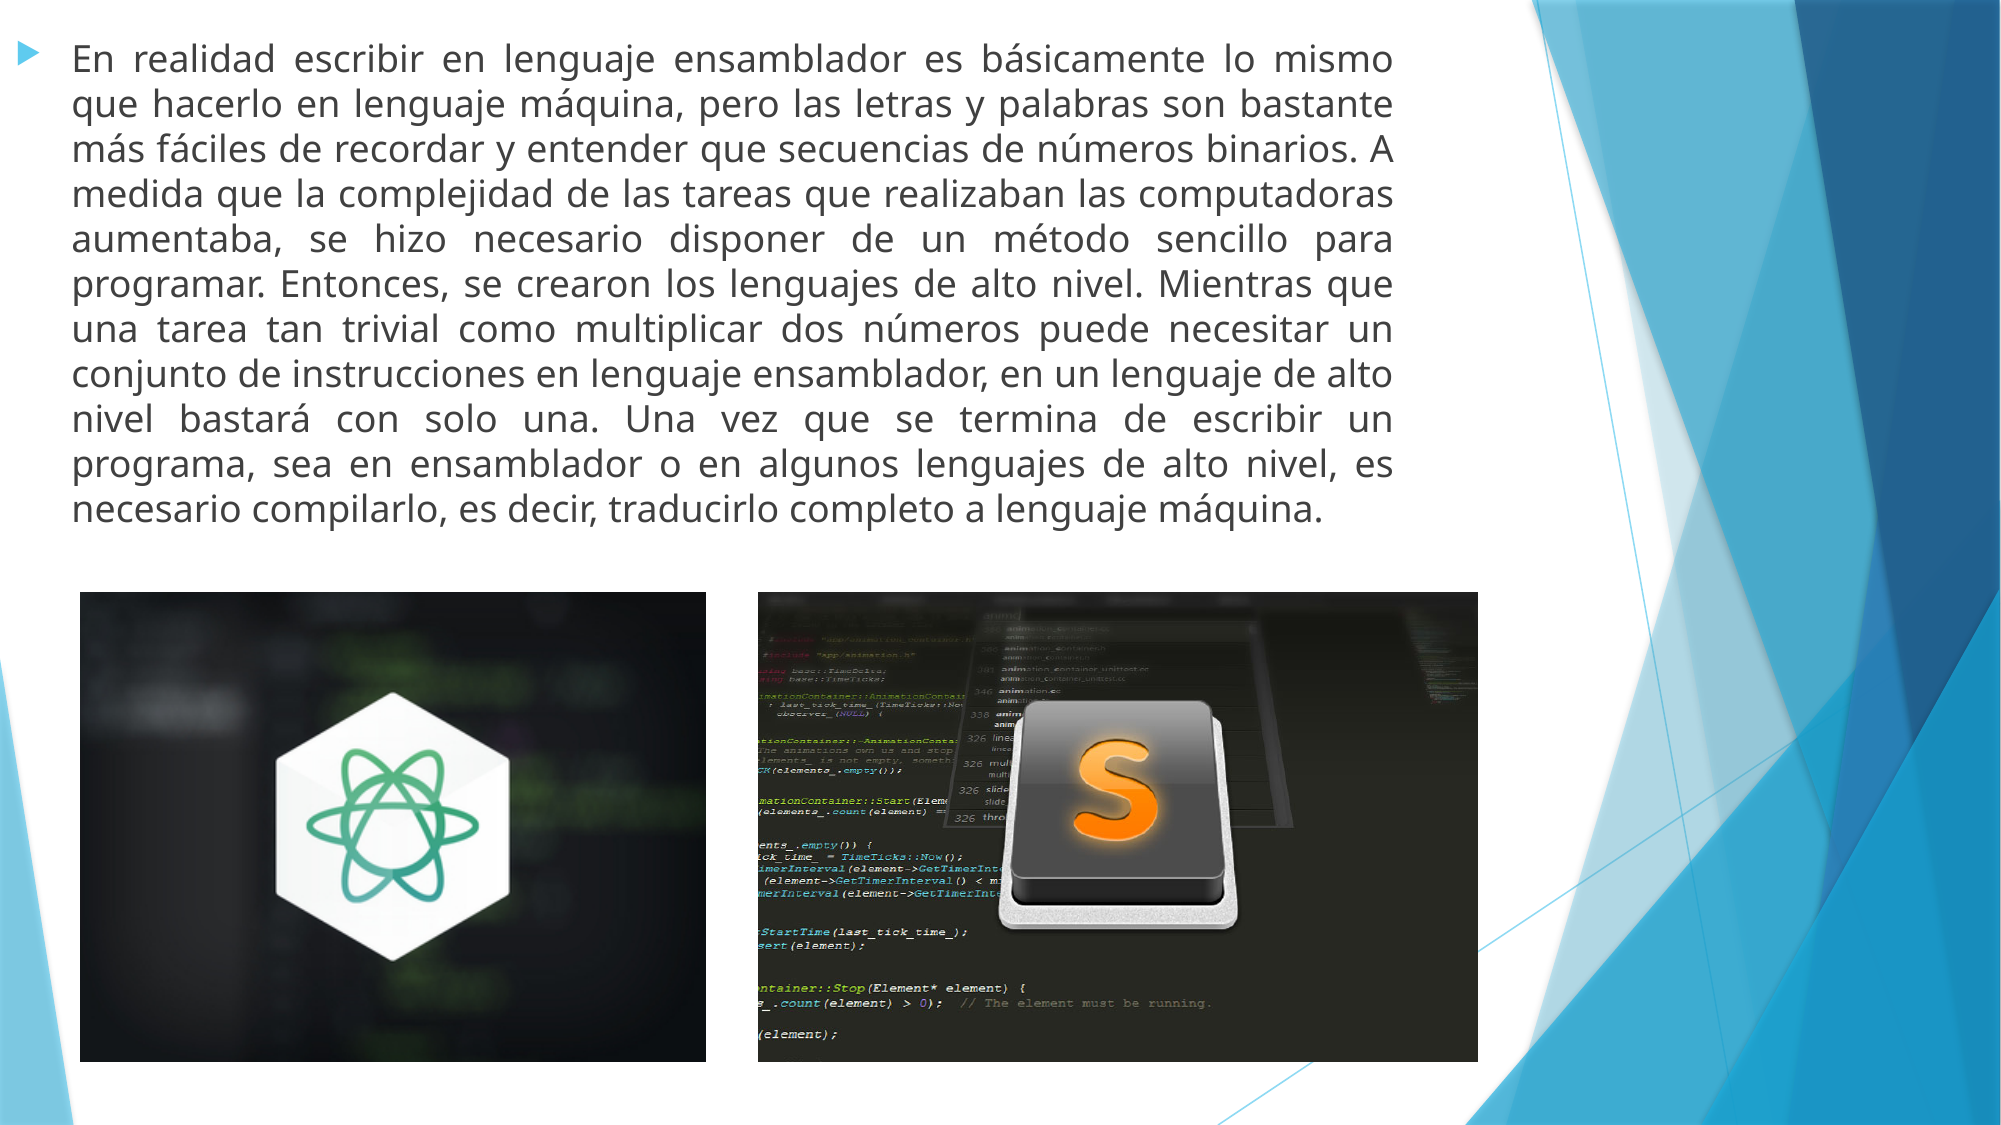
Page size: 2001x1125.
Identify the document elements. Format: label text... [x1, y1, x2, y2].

picture [79, 592, 706, 1062]
list En realidad escribir en lenguaje ensamblador es básicamente lo mismo que hacerlo en lenguaje máquina, pero las letras y palabras son bastante más fáciles de recordar y entender que secuencias de números binarios. A medida que la complejidad de las tareas que realizaban las computadoras aumentaba, se hizo necesario disponer de un método sencillo para programar. Entonces, se crearon los lenguajes de alto nivel. Mientras que una tarea tan trivial como multiplicar dos números puede necesitar un conjunto de instrucciones en lenguaje ensamblador, en un lenguaje de alto nivel bastará con solo una. Una vez que se termina de escribir un programa, sea en ensamblador o en algunos lenguajes de alto nivel, es necesario compilarlo, es decir, traducirlo completo a lenguaje máquina. [0, 27, 1411, 665]
picture [757, 591, 1478, 1062]
